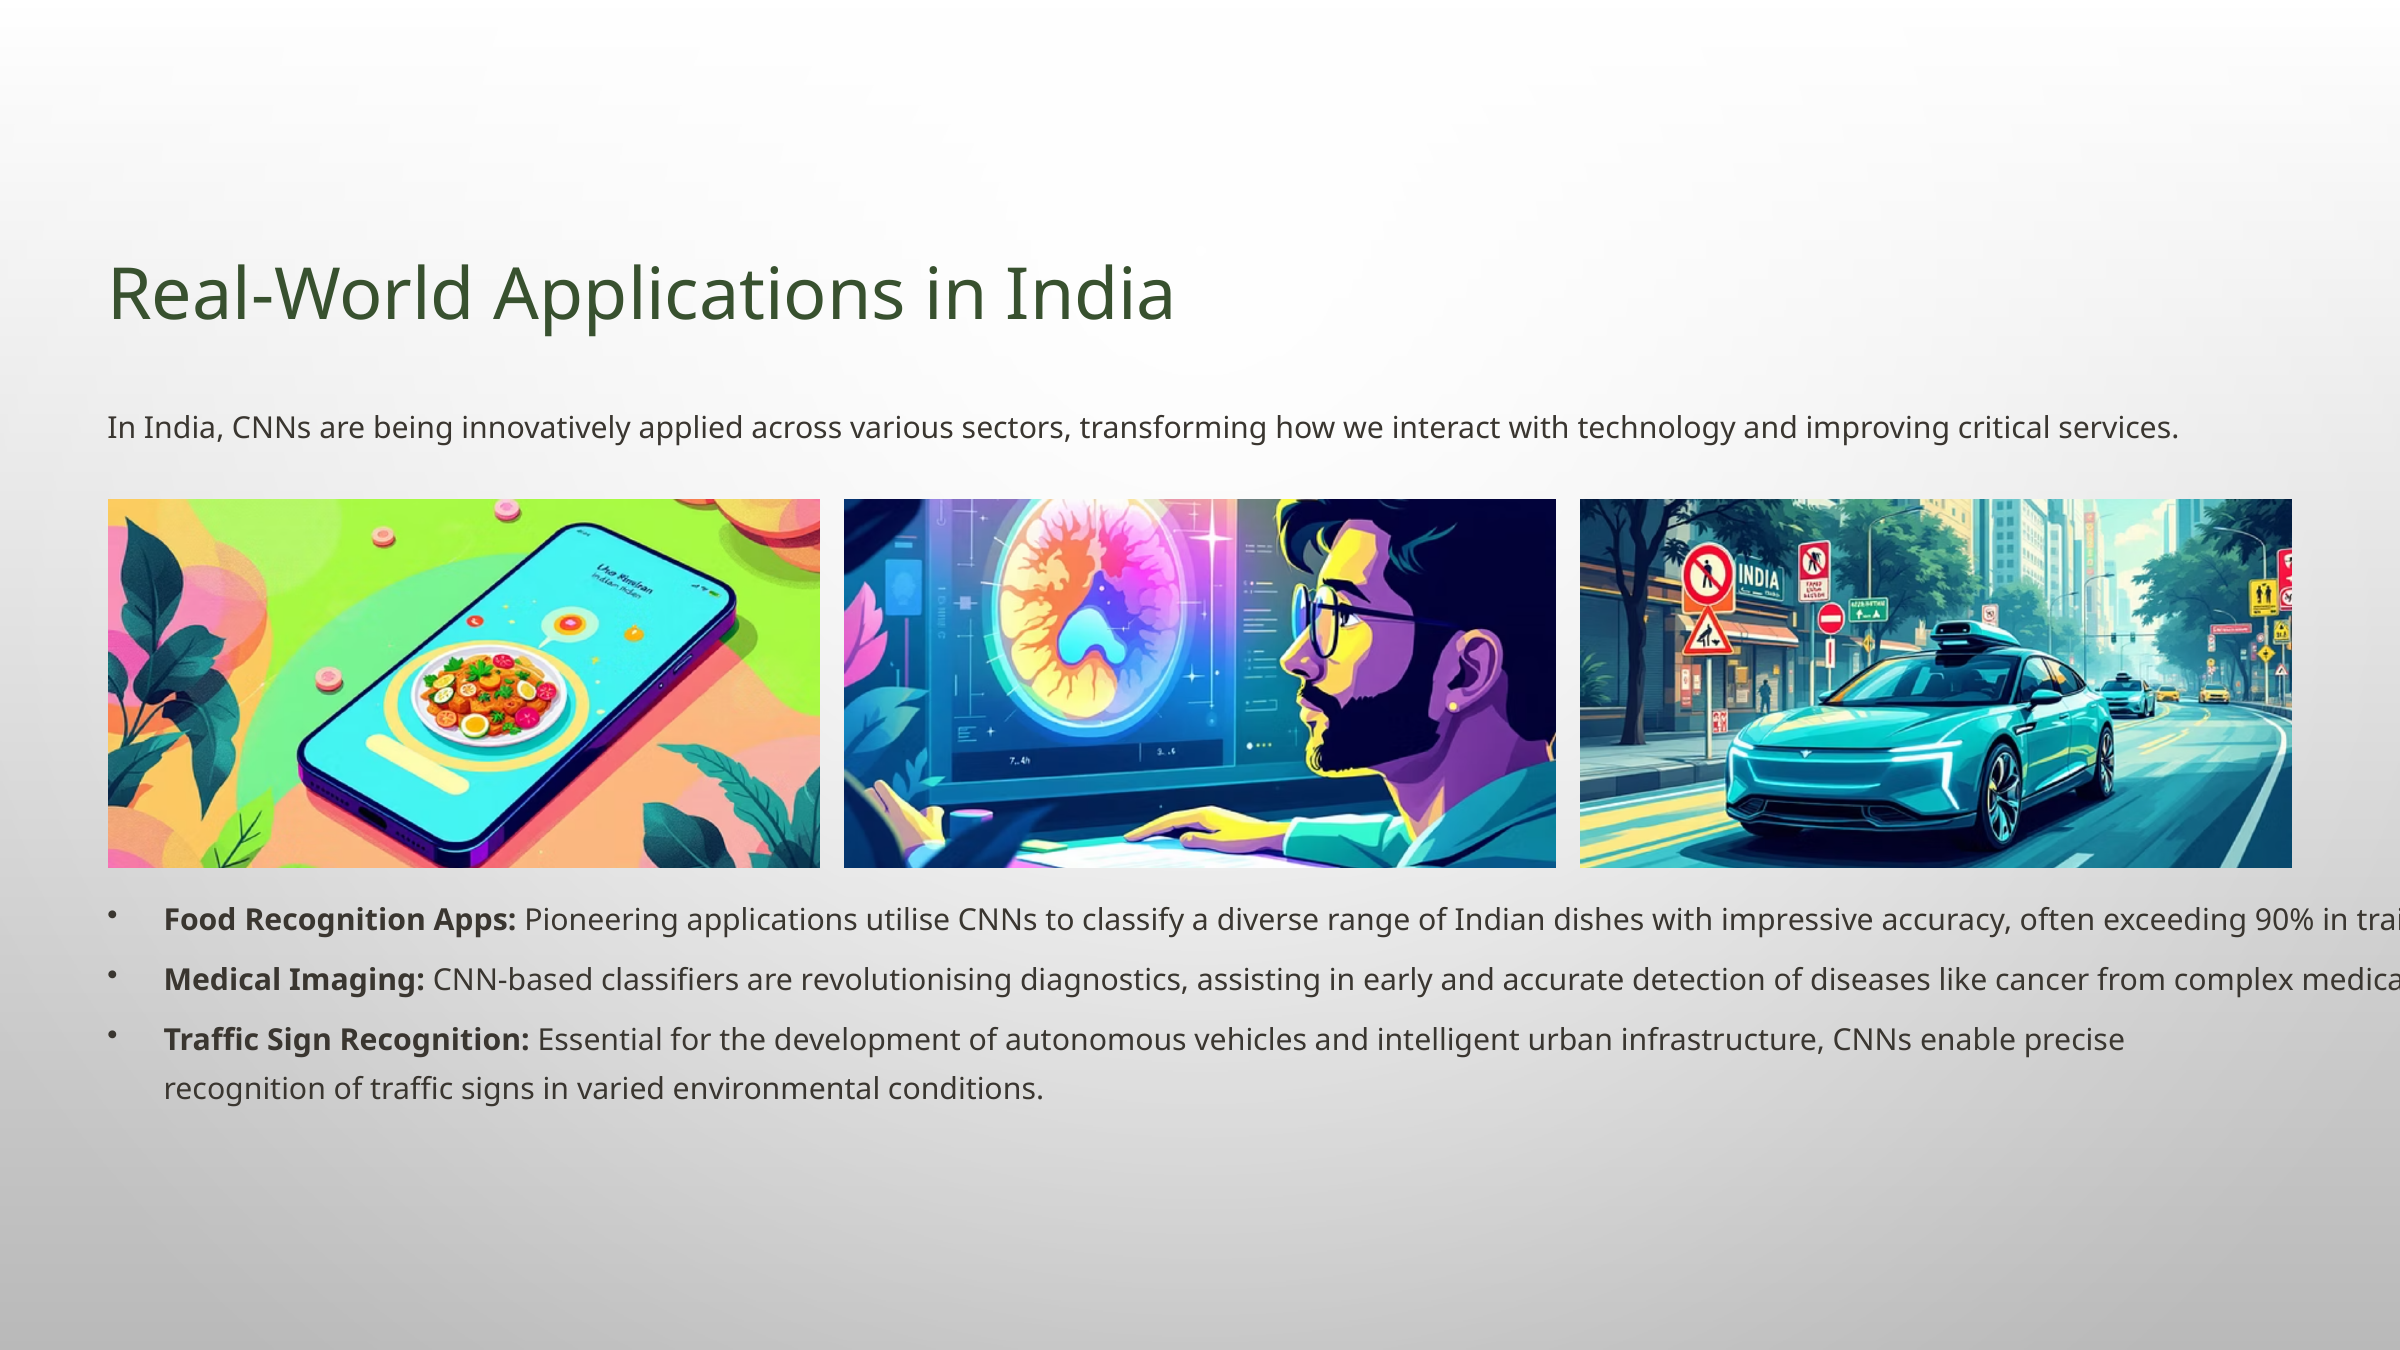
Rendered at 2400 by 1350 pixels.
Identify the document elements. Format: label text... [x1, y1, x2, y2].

text_box Traffic Sign Recognition: Essential for the development of autonomous vehicles and intelligent urban infrastructure, CNNs enable precise recognition of traffic signs in varied environmental conditions. [107, 1007, 2293, 1106]
text_box Real-World Applications in India [107, 244, 1190, 335]
text_box Medical Imaging: CNN-based classifiers are revolutionising diagnostics, assisting in early and accurate detection of diseases like cancer from complex medical scans. [107, 947, 2293, 997]
text_box In India, CNNs are being innovatively applied across various sectors, transforming how we interact with technology and improving critical services. [107, 396, 2293, 446]
text_box Food Recognition Apps: Pioneering applications utilise CNNs to classify a diverse range of Indian dishes with impressive accuracy, often exceeding 90% in training. [107, 887, 2293, 937]
picture [0, 0, 2400, 1350]
